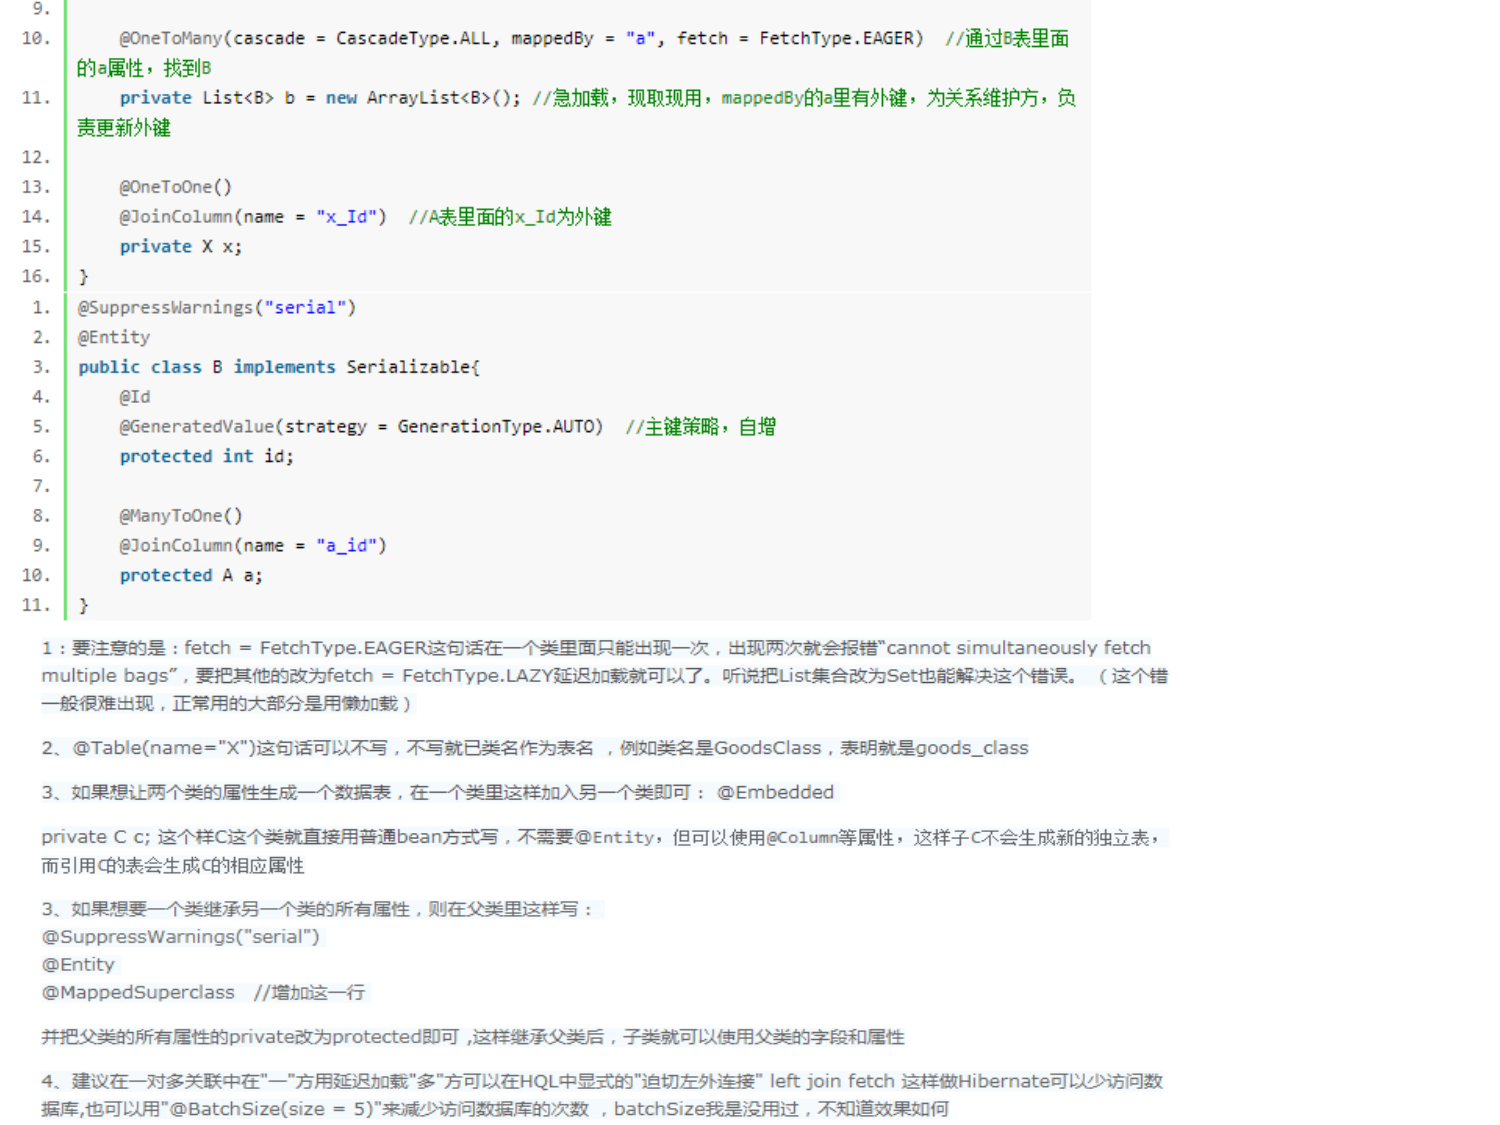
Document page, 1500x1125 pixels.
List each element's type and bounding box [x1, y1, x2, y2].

picture [23, 632, 1185, 1125]
picture [0, 0, 1104, 630]
